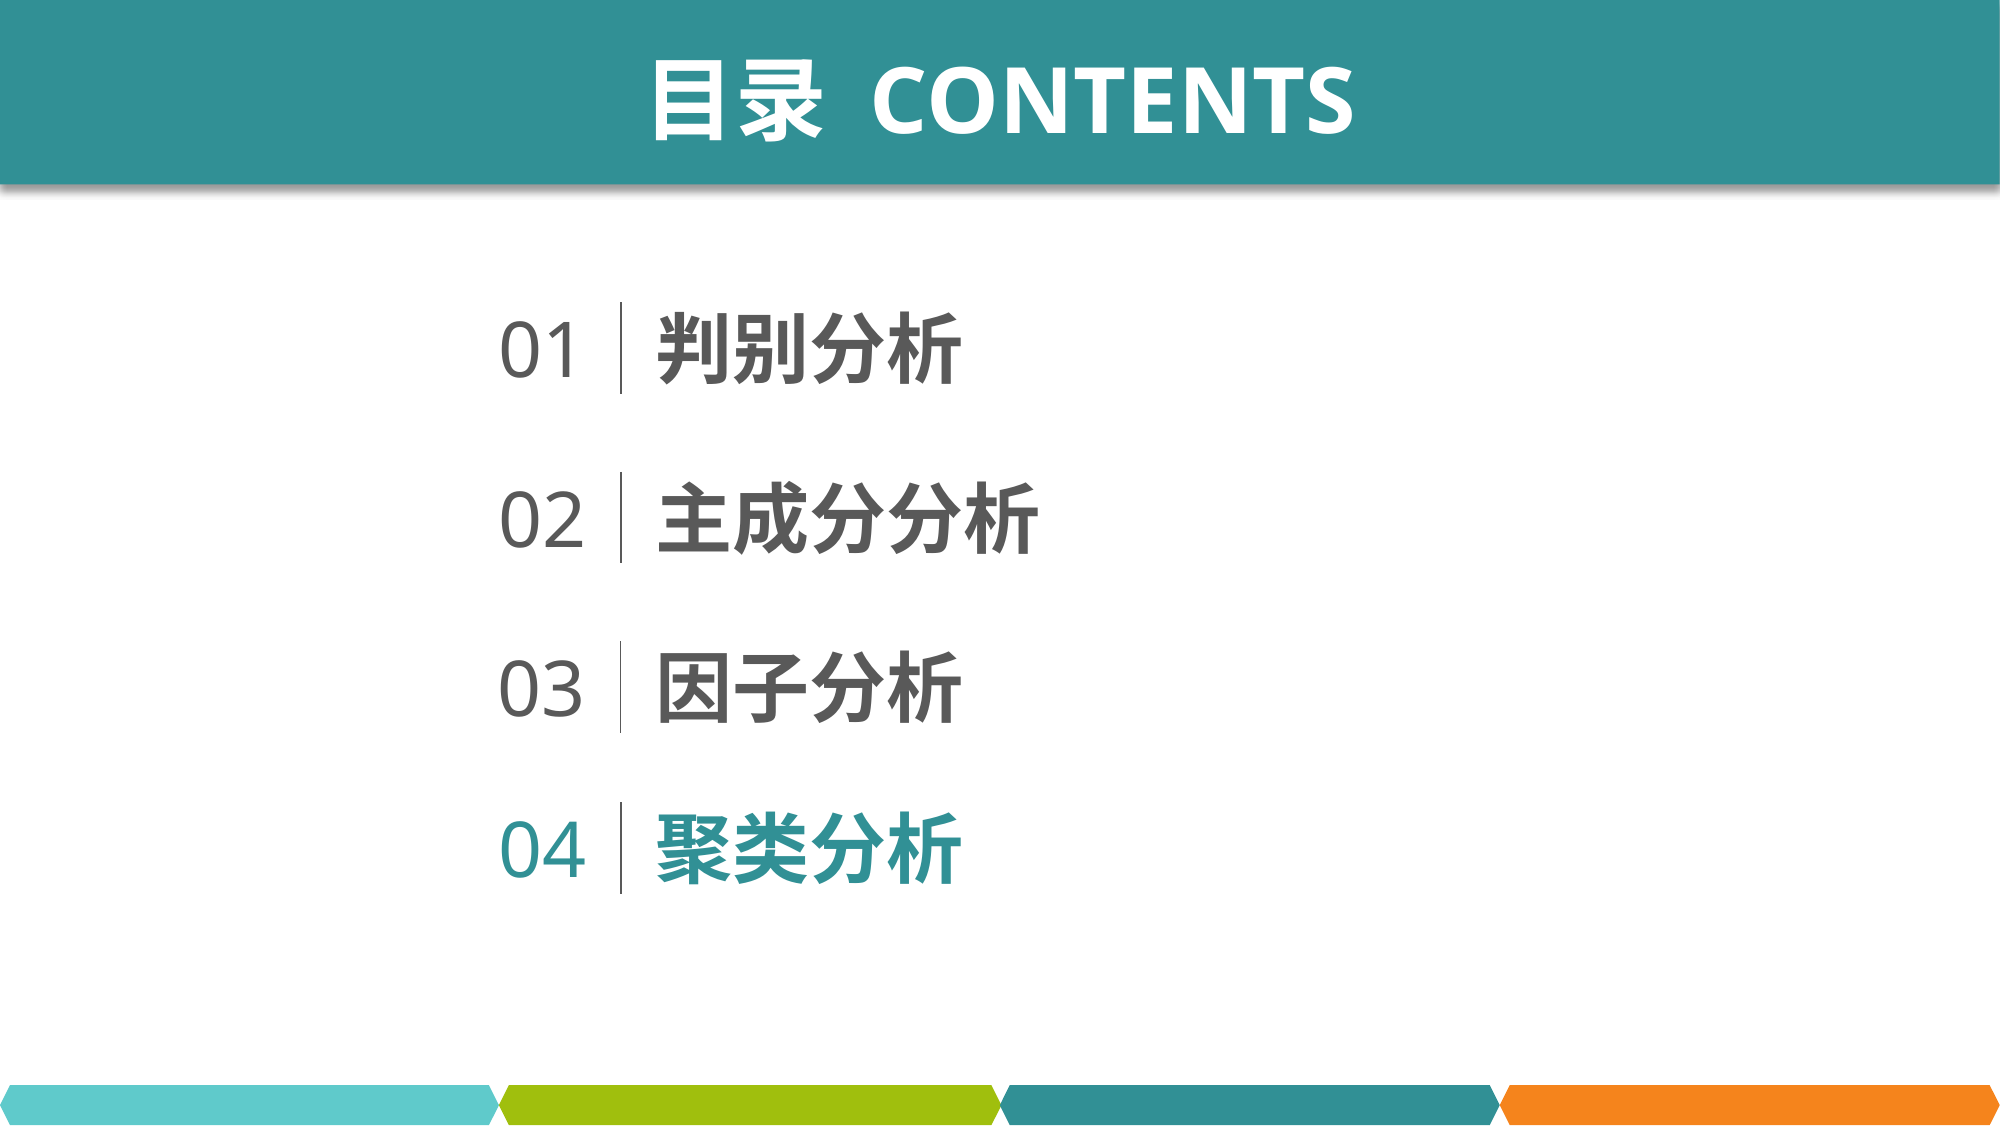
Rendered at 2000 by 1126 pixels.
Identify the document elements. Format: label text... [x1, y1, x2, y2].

text_box 主成分分析 [635, 460, 1922, 573]
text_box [0, 1084, 2000, 1126]
text_box 目录 CONTENTS [628, 34, 1372, 160]
text_box 01 [476, 290, 608, 404]
text_box 02 [476, 460, 608, 573]
text_box 03 [476, 629, 608, 743]
text_box 判别分析 [635, 290, 1744, 404]
text_box 04 [476, 790, 608, 904]
text_box 因子分析 [635, 629, 1661, 743]
text_box [0, 0, 2000, 185]
text_box 聚类分析 [635, 790, 1662, 904]
